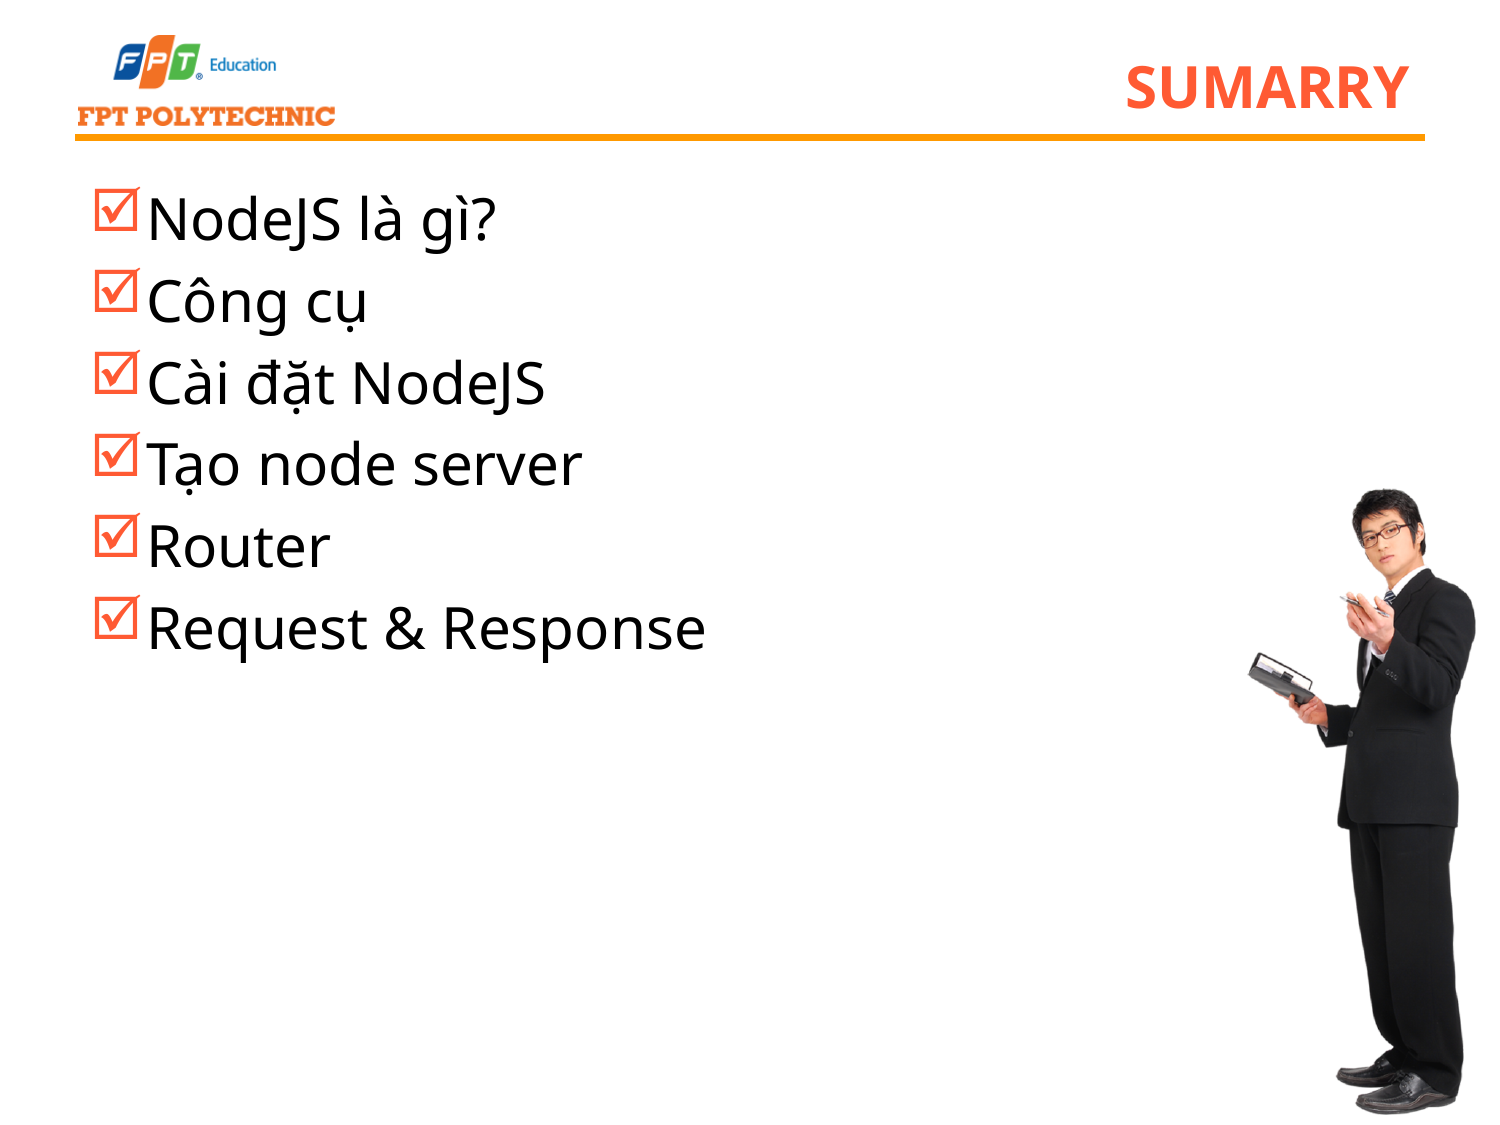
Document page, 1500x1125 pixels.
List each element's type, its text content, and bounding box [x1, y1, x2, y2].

picture [1225, 488, 1500, 1125]
list NodeJS là gì? Công cụ Cài đặt NodeJS Tạo node server Router Request & Response [75, 174, 1425, 1038]
picture [78, 35, 338, 126]
title Sumarry [337, 45, 1425, 125]
